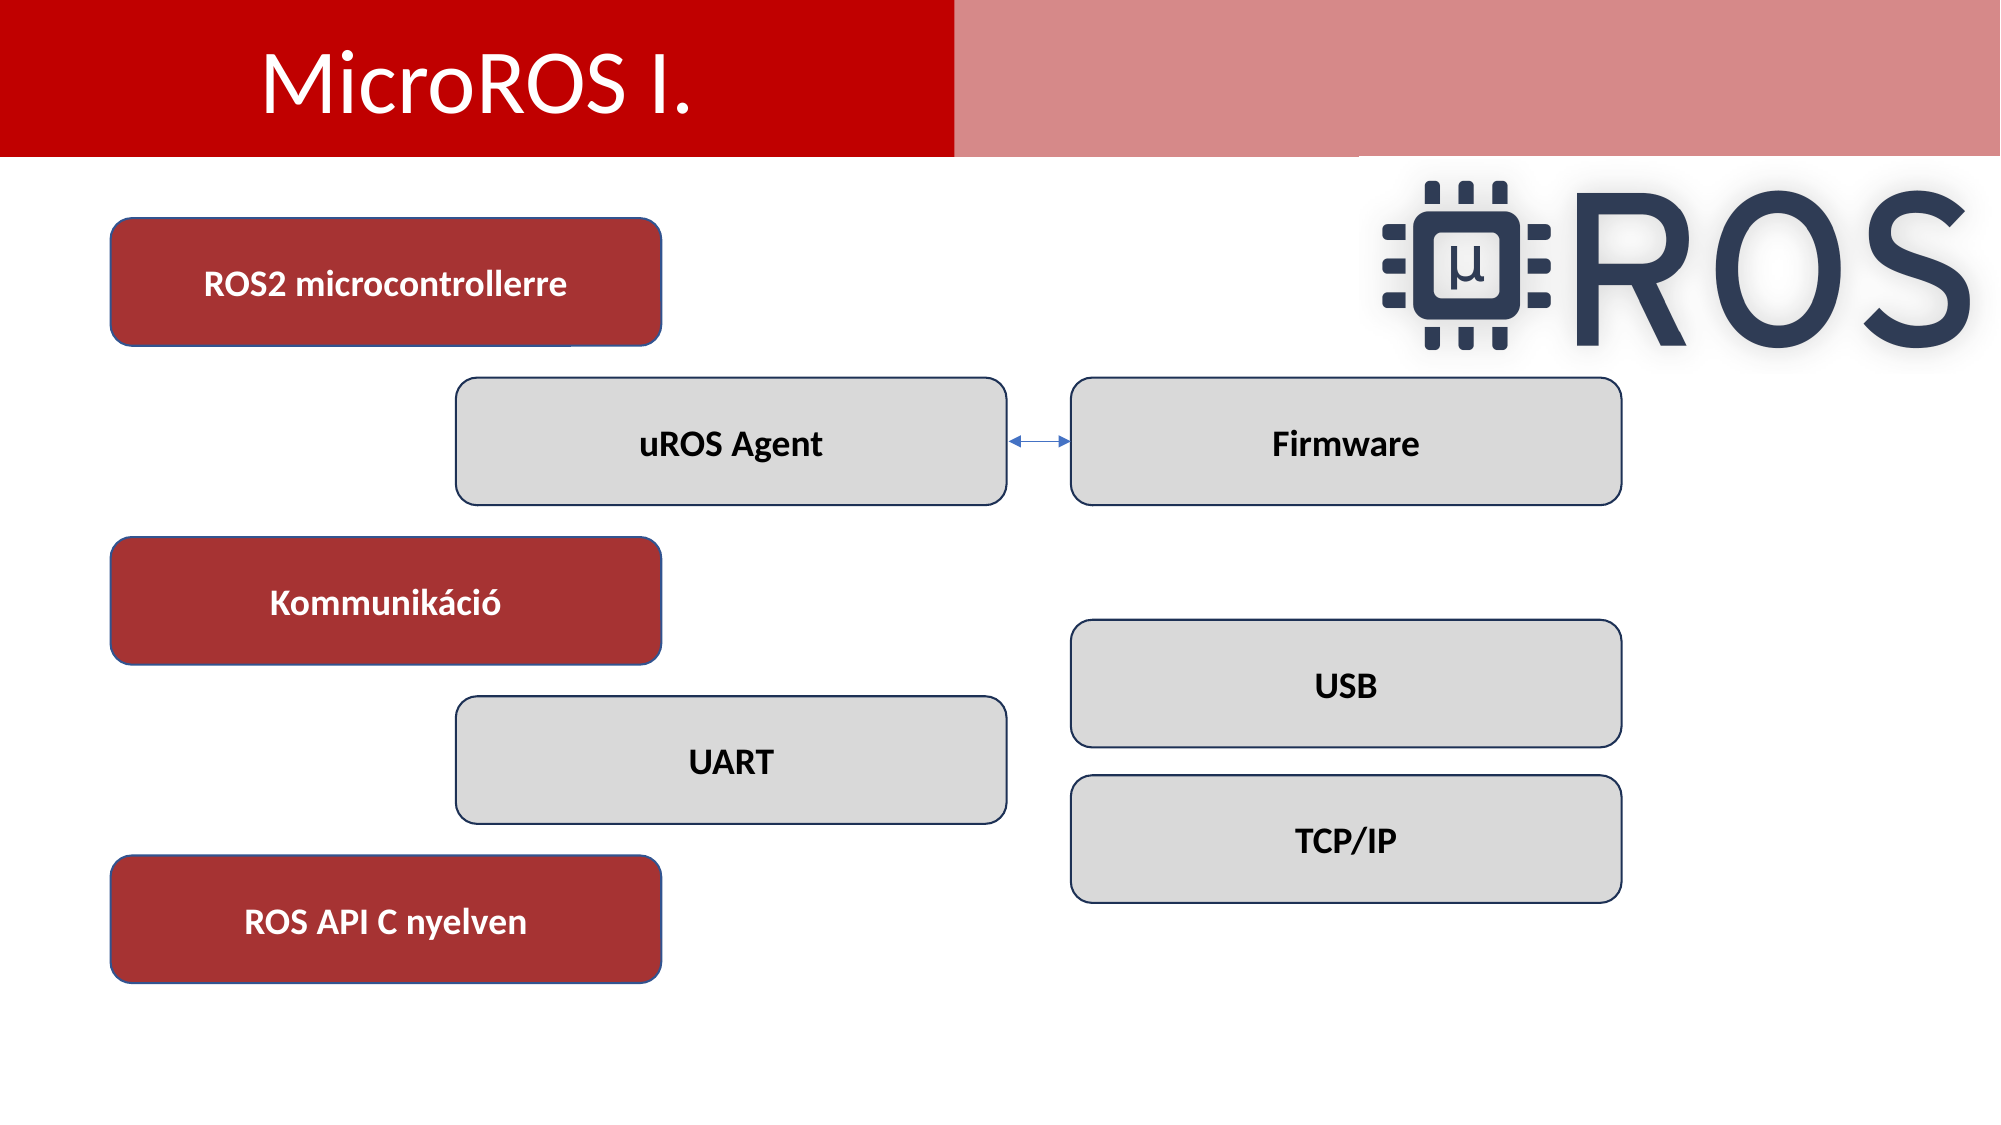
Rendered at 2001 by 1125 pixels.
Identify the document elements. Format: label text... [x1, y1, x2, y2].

text_box ROS2 microcontrollerre [109, 217, 663, 347]
text_box [955, 0, 2000, 158]
text_box USB [1069, 618, 1623, 749]
text_box Kommunikáció [109, 536, 663, 666]
text_box TCP/IP [1069, 774, 1623, 904]
text_box Firmware [1069, 376, 1623, 507]
text_box UART [454, 695, 1008, 825]
text_box ROS API C nyelven [109, 854, 663, 985]
picture [1359, 156, 2000, 374]
text_box uROS Agent [454, 376, 1008, 507]
text_box MicroROS I. [0, 0, 955, 158]
